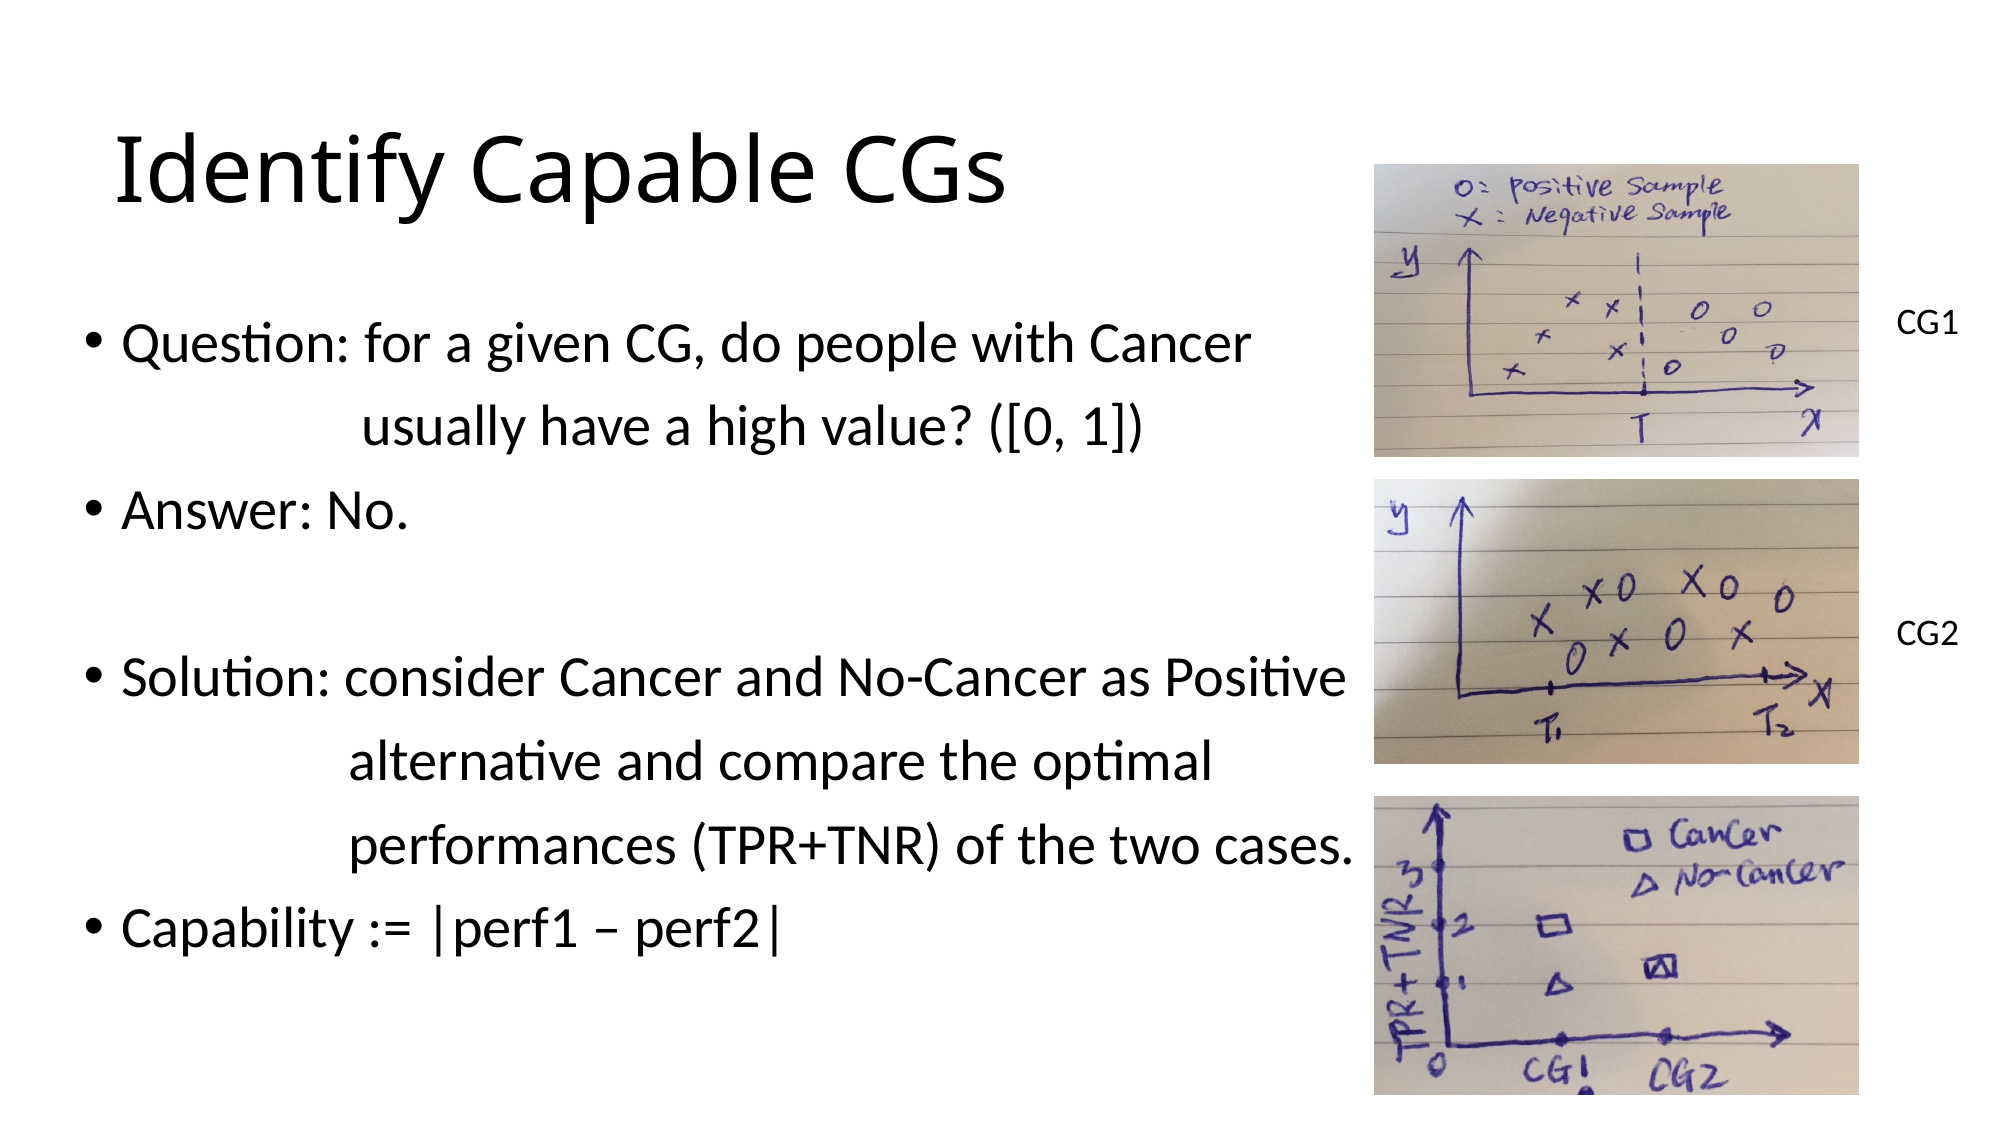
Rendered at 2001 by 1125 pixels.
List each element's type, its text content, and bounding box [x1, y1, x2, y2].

picture [1374, 796, 1859, 1095]
text_box CG1 [1881, 289, 1982, 350]
picture [1374, 164, 1859, 457]
title Identify Capable CGs [99, 63, 1901, 282]
text_box CG2 [1881, 600, 1982, 661]
list Question: for a given CG, do people with Cancer usually have a high value? ([0, 1]) Answer: No. Solution: consider Cancer and No-Cancer as Positive alternative and compare the optimal performances (TPR+TNR) of the two cases. Capability := |perf1 – perf2| [68, 304, 1794, 1019]
picture [1374, 479, 1859, 764]
